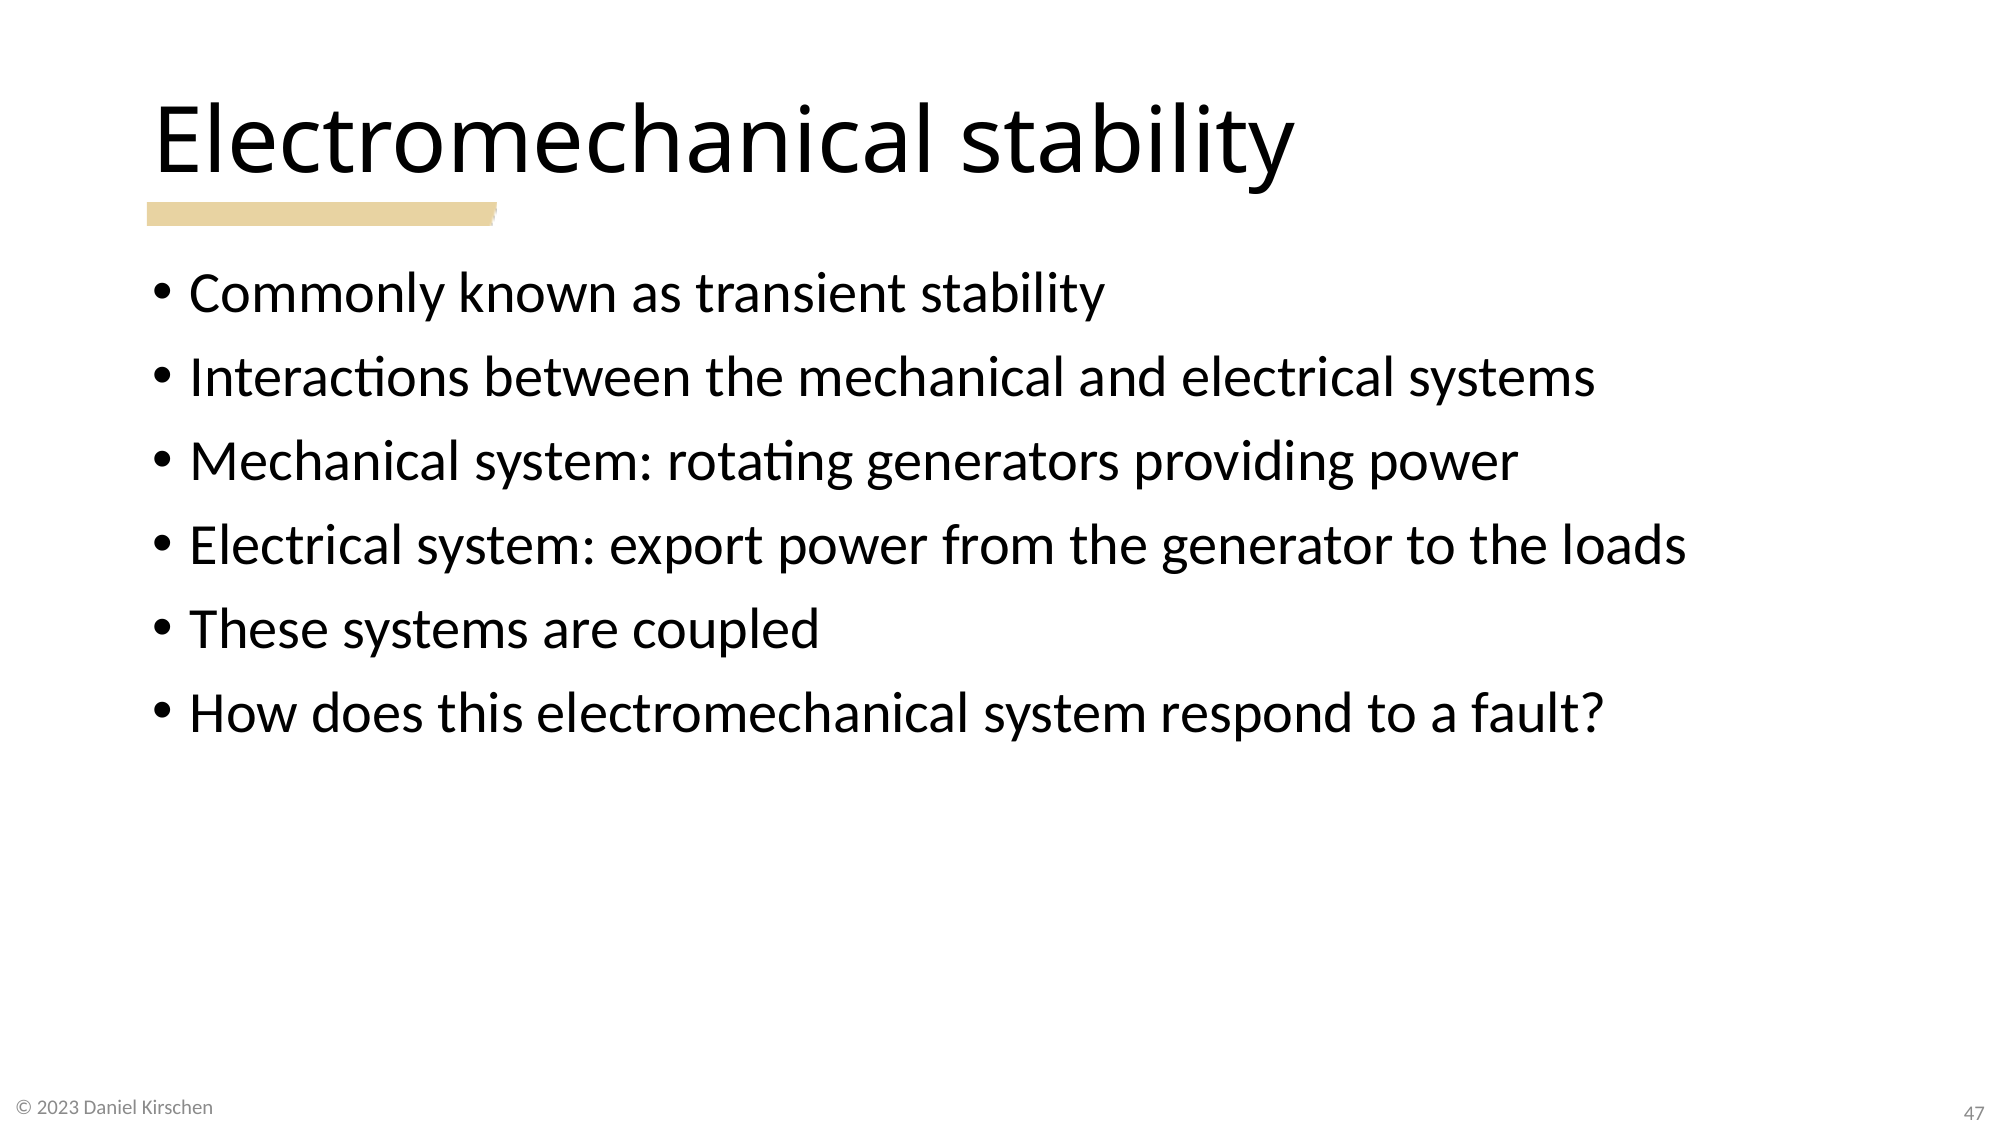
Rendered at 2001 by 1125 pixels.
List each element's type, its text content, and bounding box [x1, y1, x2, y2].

slide_number 47 [1550, 1088, 2000, 1125]
list Commonly known as transient stability Interactions between the mechanical and electrical systems Mechanical system: rotating generators providing power Electrical system: export power from the generator to the loads These systems are coupled How does this electromechanical system respond to a fault? [137, 255, 1863, 1014]
slide_number © 2023 Daniel Kirschen [0, 1080, 517, 1125]
title Electromechanical stability [137, 59, 1863, 226]
